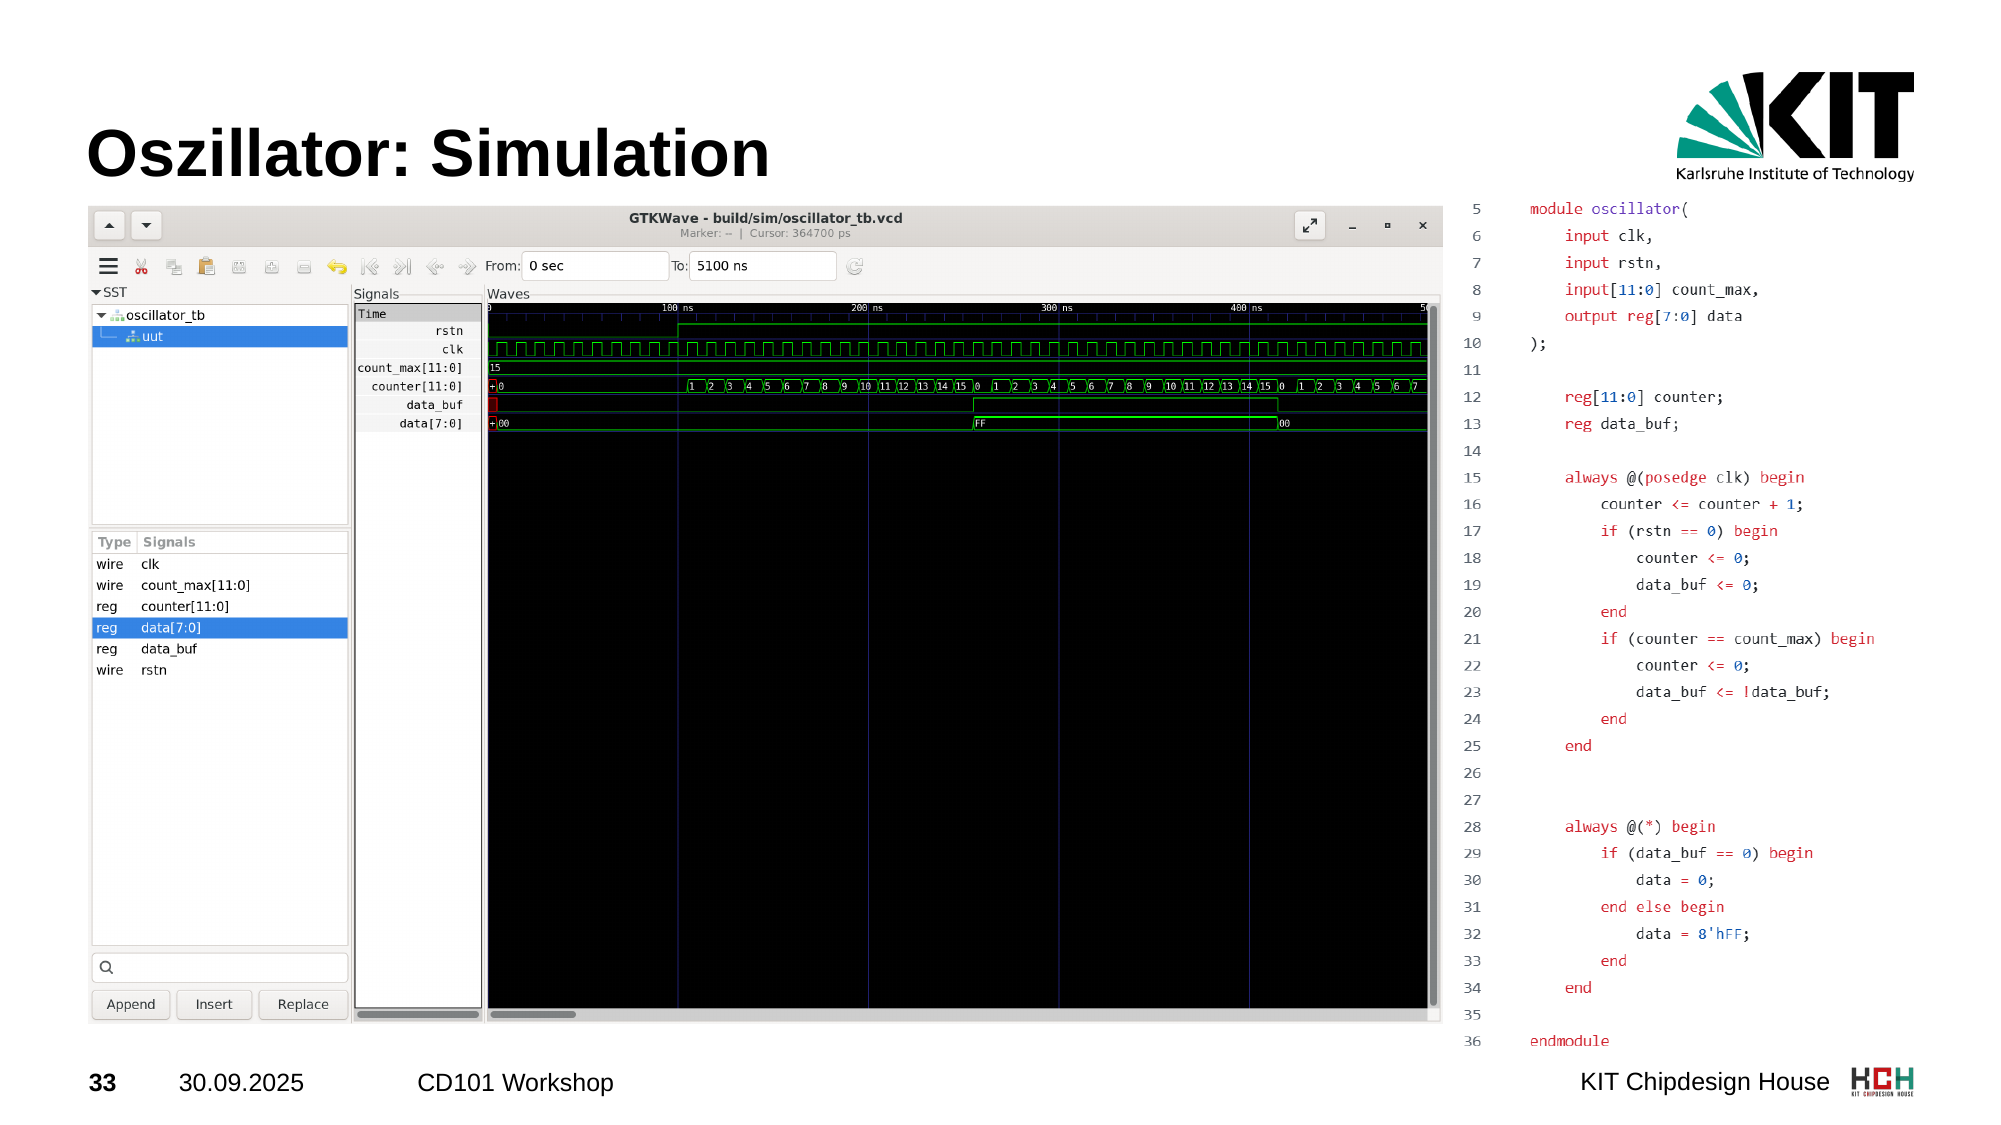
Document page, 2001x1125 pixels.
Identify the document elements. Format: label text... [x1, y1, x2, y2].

slide_number 33 [88, 1038, 161, 1125]
picture [1455, 193, 2000, 1061]
picture [88, 205, 1443, 1024]
picture [1851, 1067, 1914, 1097]
title Oszillator: Simulation [86, 64, 1589, 191]
picture [1677, 72, 1914, 182]
footer CD101 Workshop [417, 1038, 1275, 1125]
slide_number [178, 1038, 404, 1125]
